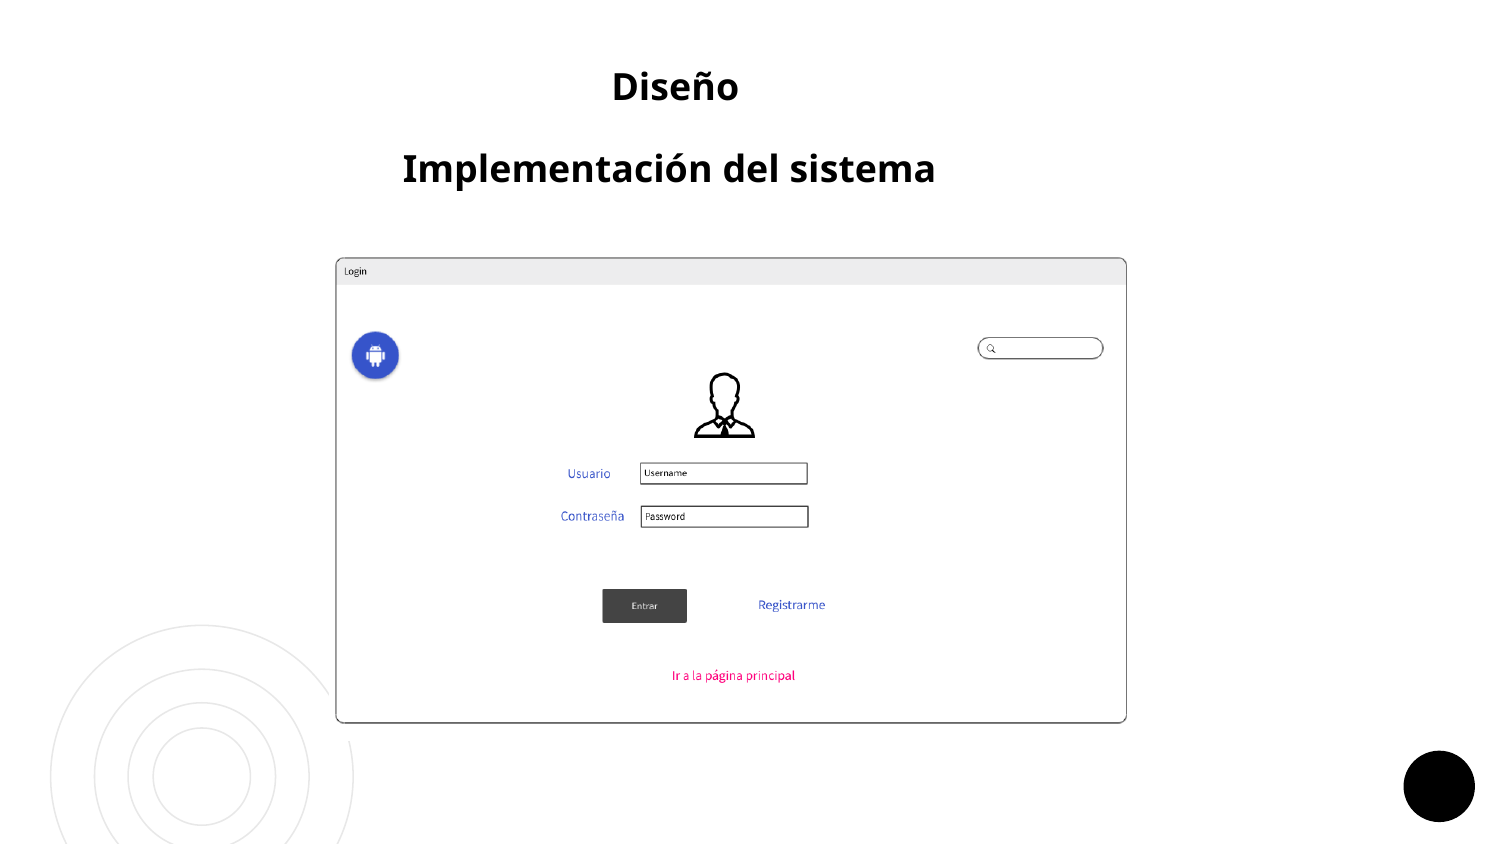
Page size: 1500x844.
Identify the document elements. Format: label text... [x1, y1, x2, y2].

title Diseño [596, 63, 1116, 124]
title Implementación del sistema [387, 145, 1081, 206]
picture [328, 246, 1141, 741]
